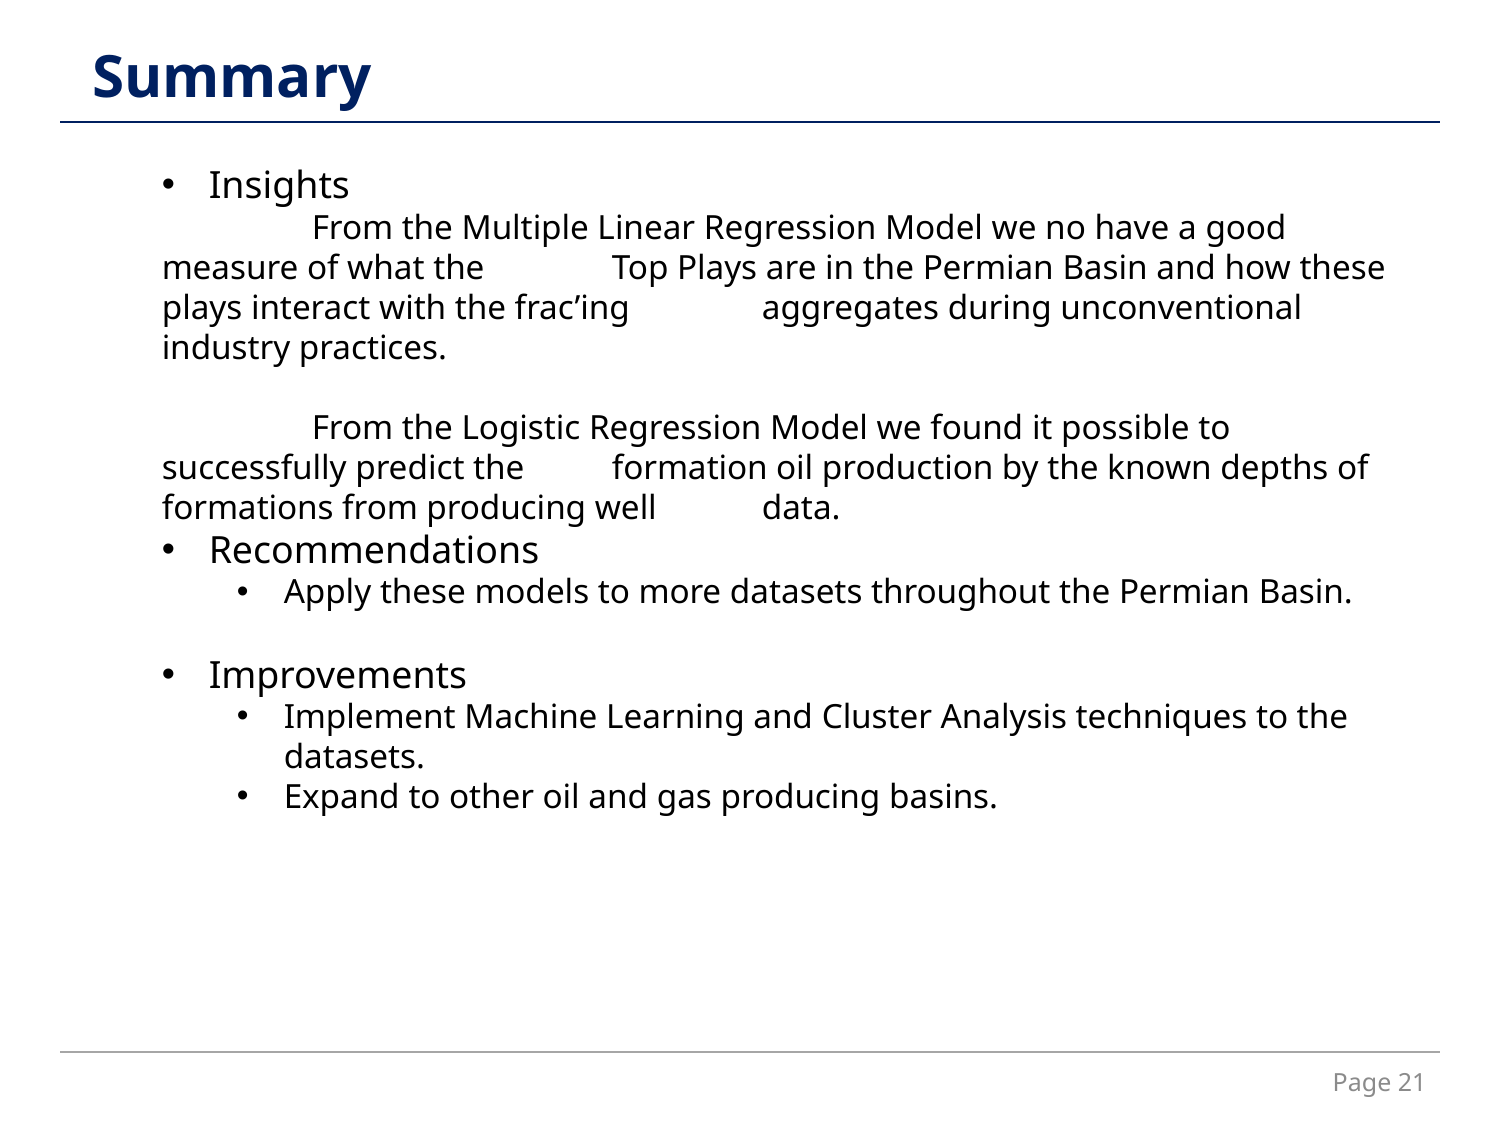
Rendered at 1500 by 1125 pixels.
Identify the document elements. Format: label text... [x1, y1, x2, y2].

text_box Insights From the Multiple Linear Regression Model we no have a good measure of what the Top Plays are in the Permian Basin and how these plays interact with the frac’ing aggregates during unconventional industry practices. From the Logistic Regression Model we found it possible to successfully predict the formation oil production by the known depths of formations from producing well data. Recommendations Apply these models to more datasets throughout the Permian Basin. Improvements Implement Machine Learning and Cluster Analysis techniques to the datasets. Expand to other oil and gas producing basins. [72, 153, 1440, 1047]
text_box Page 21 [1104, 1053, 1442, 1114]
text_box Summary [62, 32, 1384, 117]
